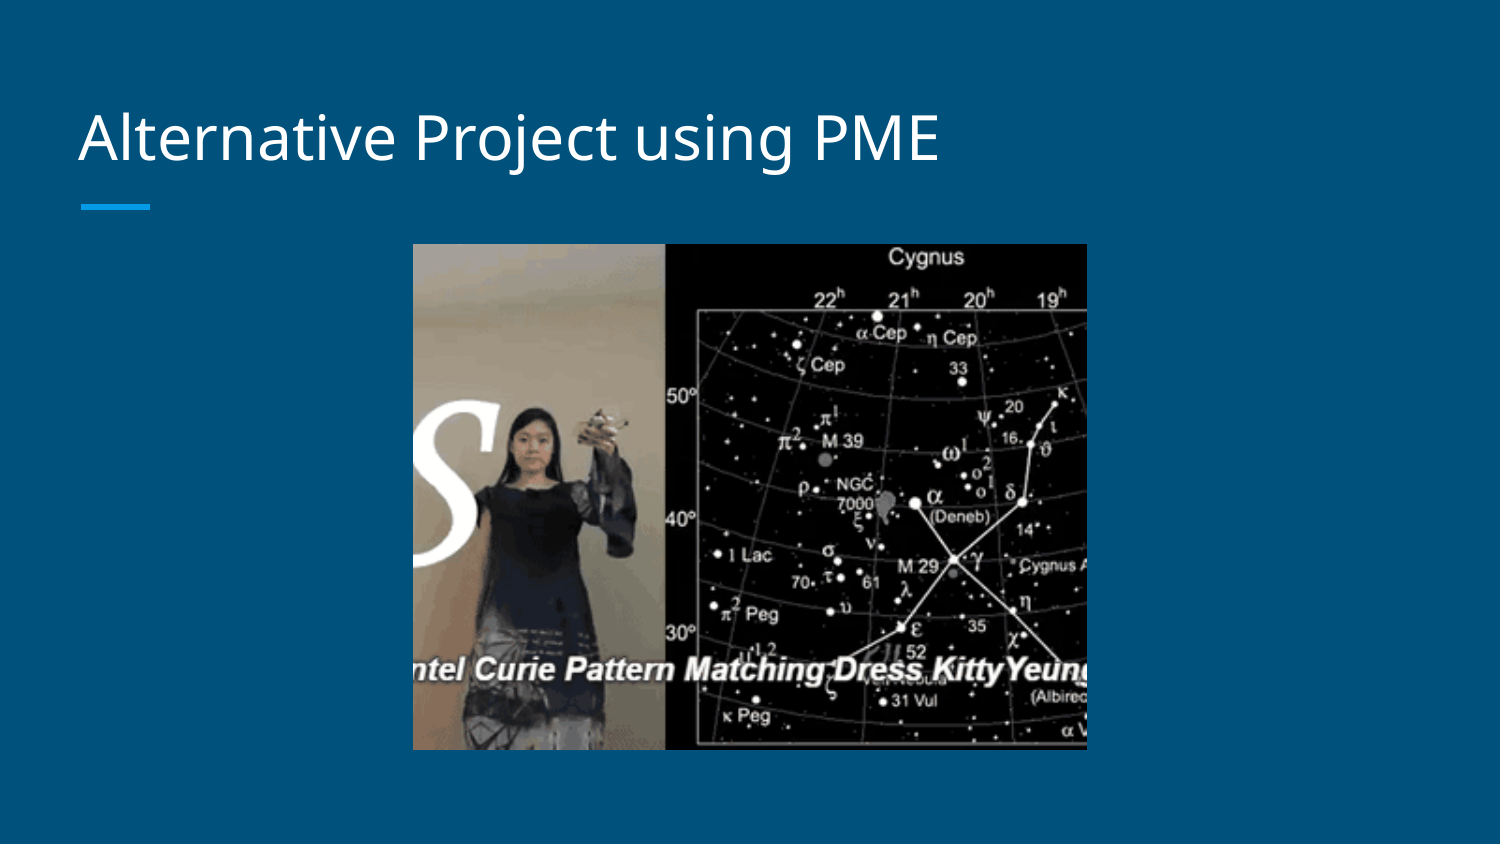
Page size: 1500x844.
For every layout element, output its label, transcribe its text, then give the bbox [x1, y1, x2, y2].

picture [414, 245, 1086, 749]
title Alternative Project using PME [63, 75, 1437, 188]
